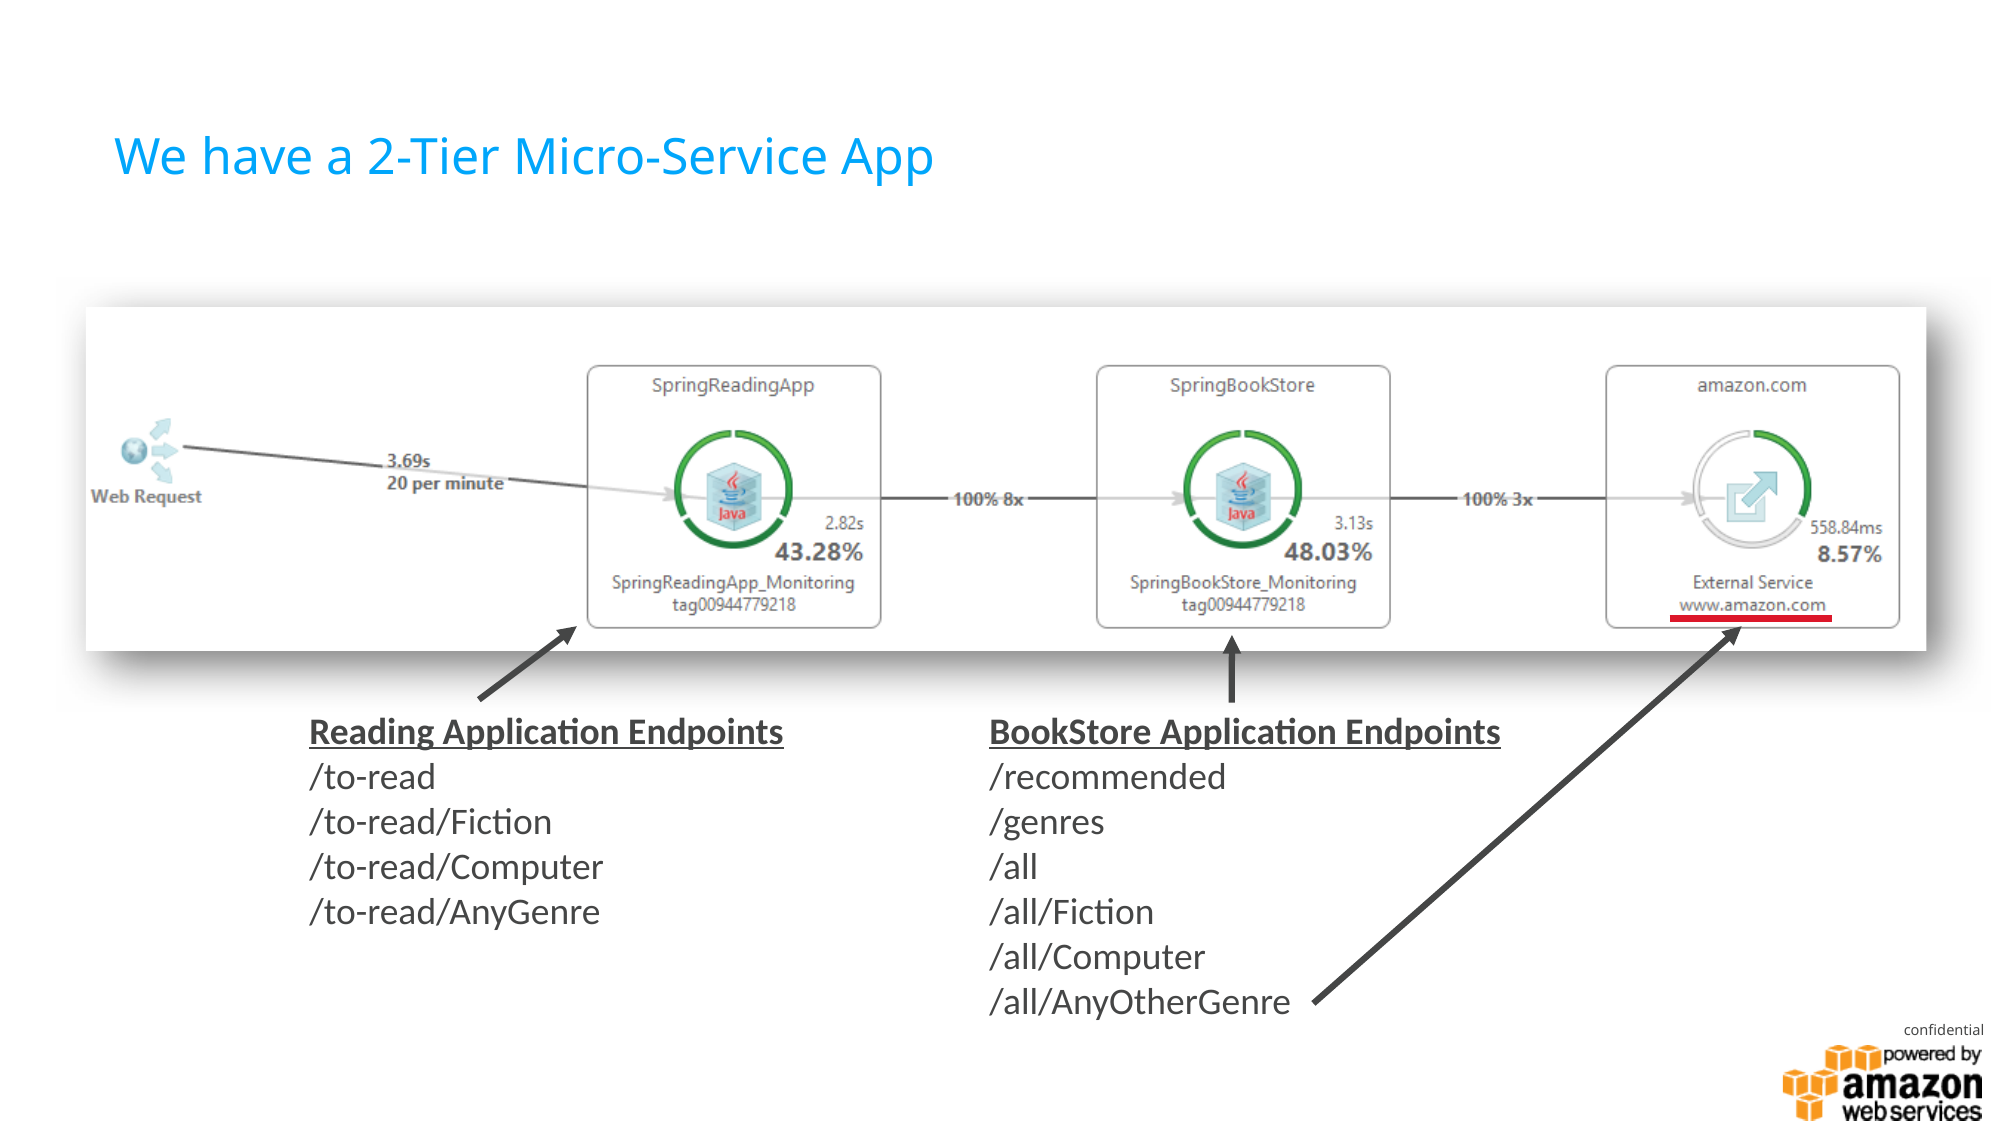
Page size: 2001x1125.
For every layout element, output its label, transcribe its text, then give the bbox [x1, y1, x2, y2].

picture [1782, 1045, 1982, 1121]
text_box BookStore Application Endpoints /recommended /genres /all /all/Fiction /all/Computer /all/AnyOtherGenre [974, 699, 1517, 1030]
text_box Reading Application Endpoints /to-read /to-read/Fiction /to-read/Computer /to-read/AnyGenre [294, 699, 799, 940]
title We have a 2-Tier Micro-Service App [114, 93, 1882, 204]
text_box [478, 626, 577, 700]
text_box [1313, 626, 1742, 1004]
picture [85, 307, 1927, 651]
